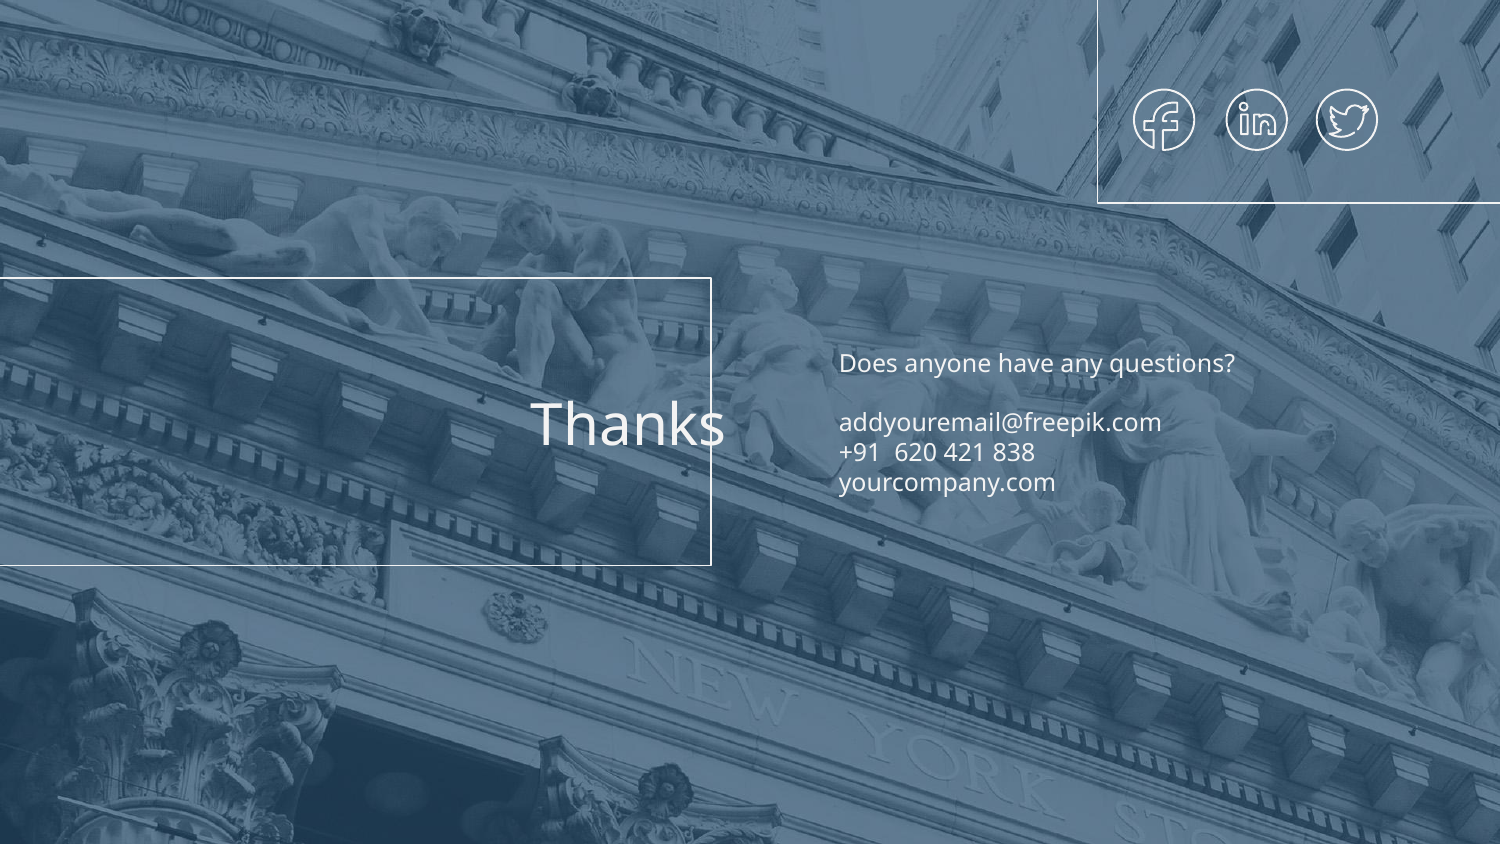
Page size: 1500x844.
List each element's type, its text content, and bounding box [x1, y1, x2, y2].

subtitle Does anyone have any questions? addyouremail@freepik.com +91 620 421 838 yourcompany.com [823, 325, 1256, 518]
text_box [1132, 88, 1196, 151]
title Thanks [275, 348, 742, 496]
text_box [0, 278, 711, 566]
picture [0, 0, 1500, 844]
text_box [1312, 88, 1379, 152]
text_box [1097, 0, 1500, 203]
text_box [1221, 88, 1289, 152]
